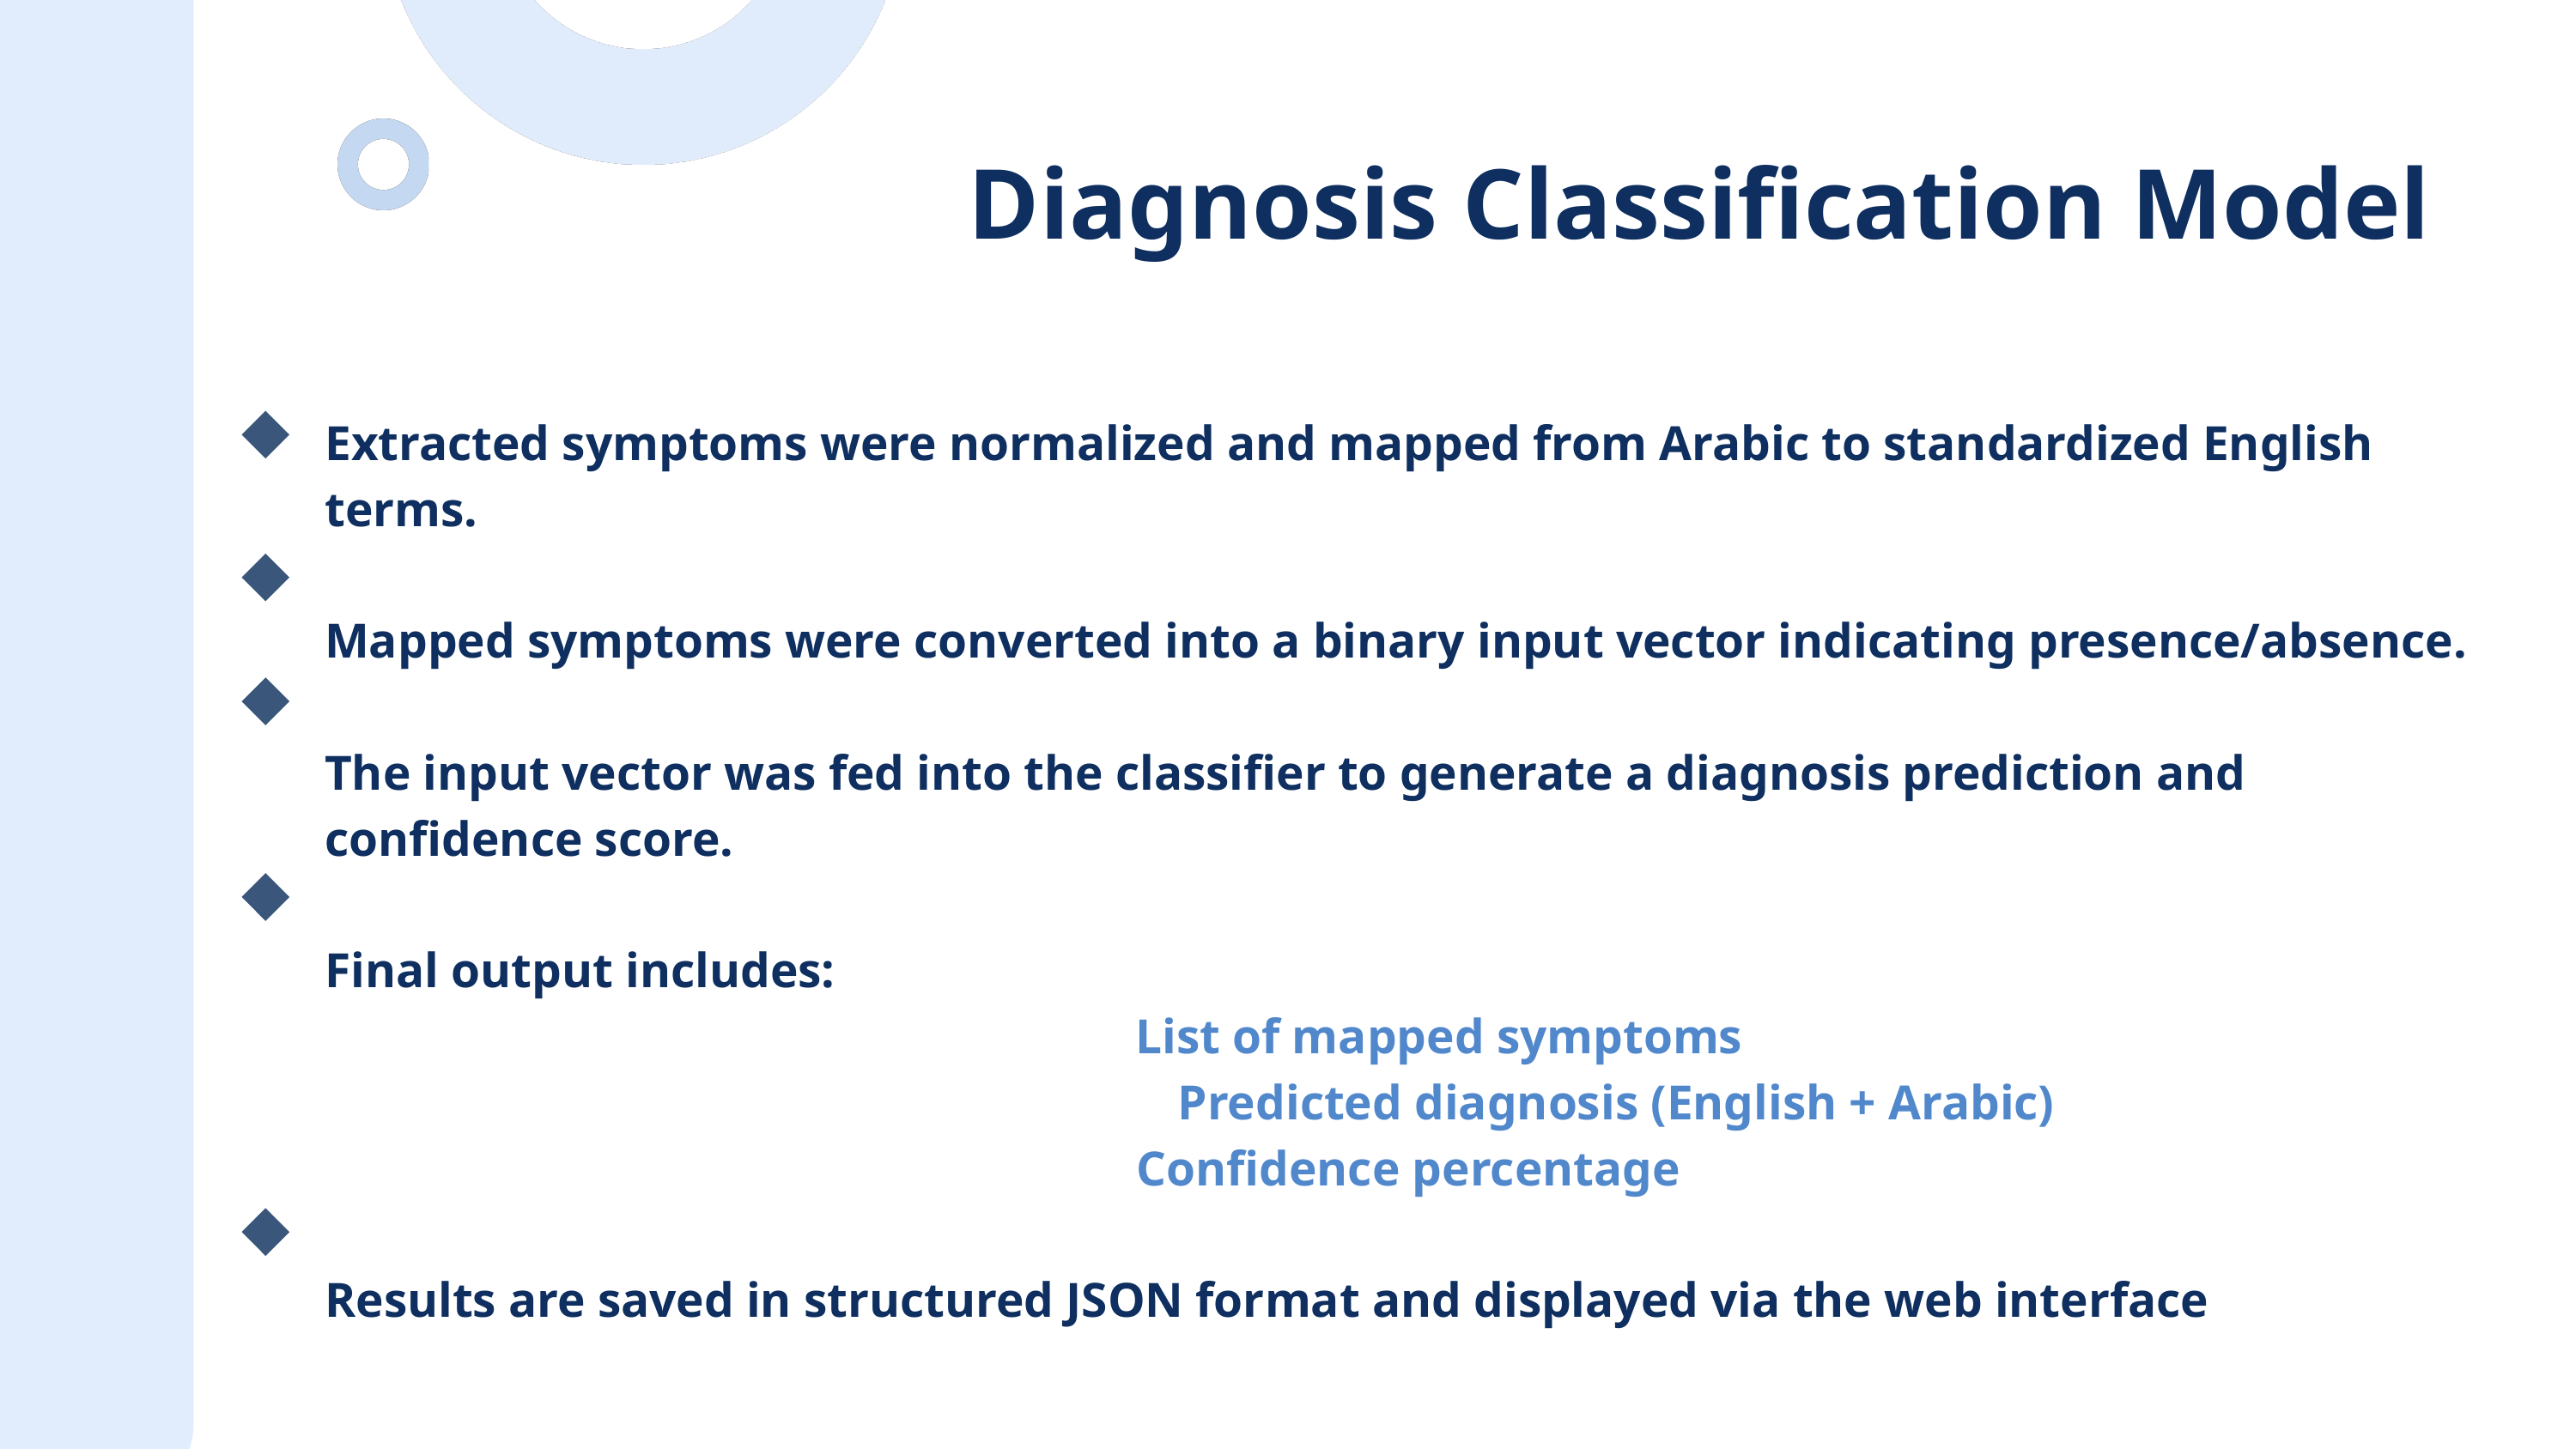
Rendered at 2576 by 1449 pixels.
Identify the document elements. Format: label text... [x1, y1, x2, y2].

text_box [241, 553, 290, 602]
text_box [383, 0, 903, 165]
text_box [241, 410, 290, 459]
text_box Diagnosis Classification Model [917, 135, 2432, 258]
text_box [241, 872, 290, 922]
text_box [241, 677, 290, 726]
text_box [337, 118, 429, 210]
text_box Extracted symptoms were normalized and mapped from Arabic to standardized English terms. Mapped symptoms were converted into a binary input vector indicating presence/absence. The input vector was fed into the classifier to generate a diagnosis prediction and confidence score. Final output includes: List of mapped symptoms Predicted diagnosis (English + Arabic) Confidence percentage Results are saved in structured JSON format and displayed via the web interface [325, 403, 2493, 1327]
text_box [241, 1208, 290, 1257]
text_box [0, 0, 194, 1449]
